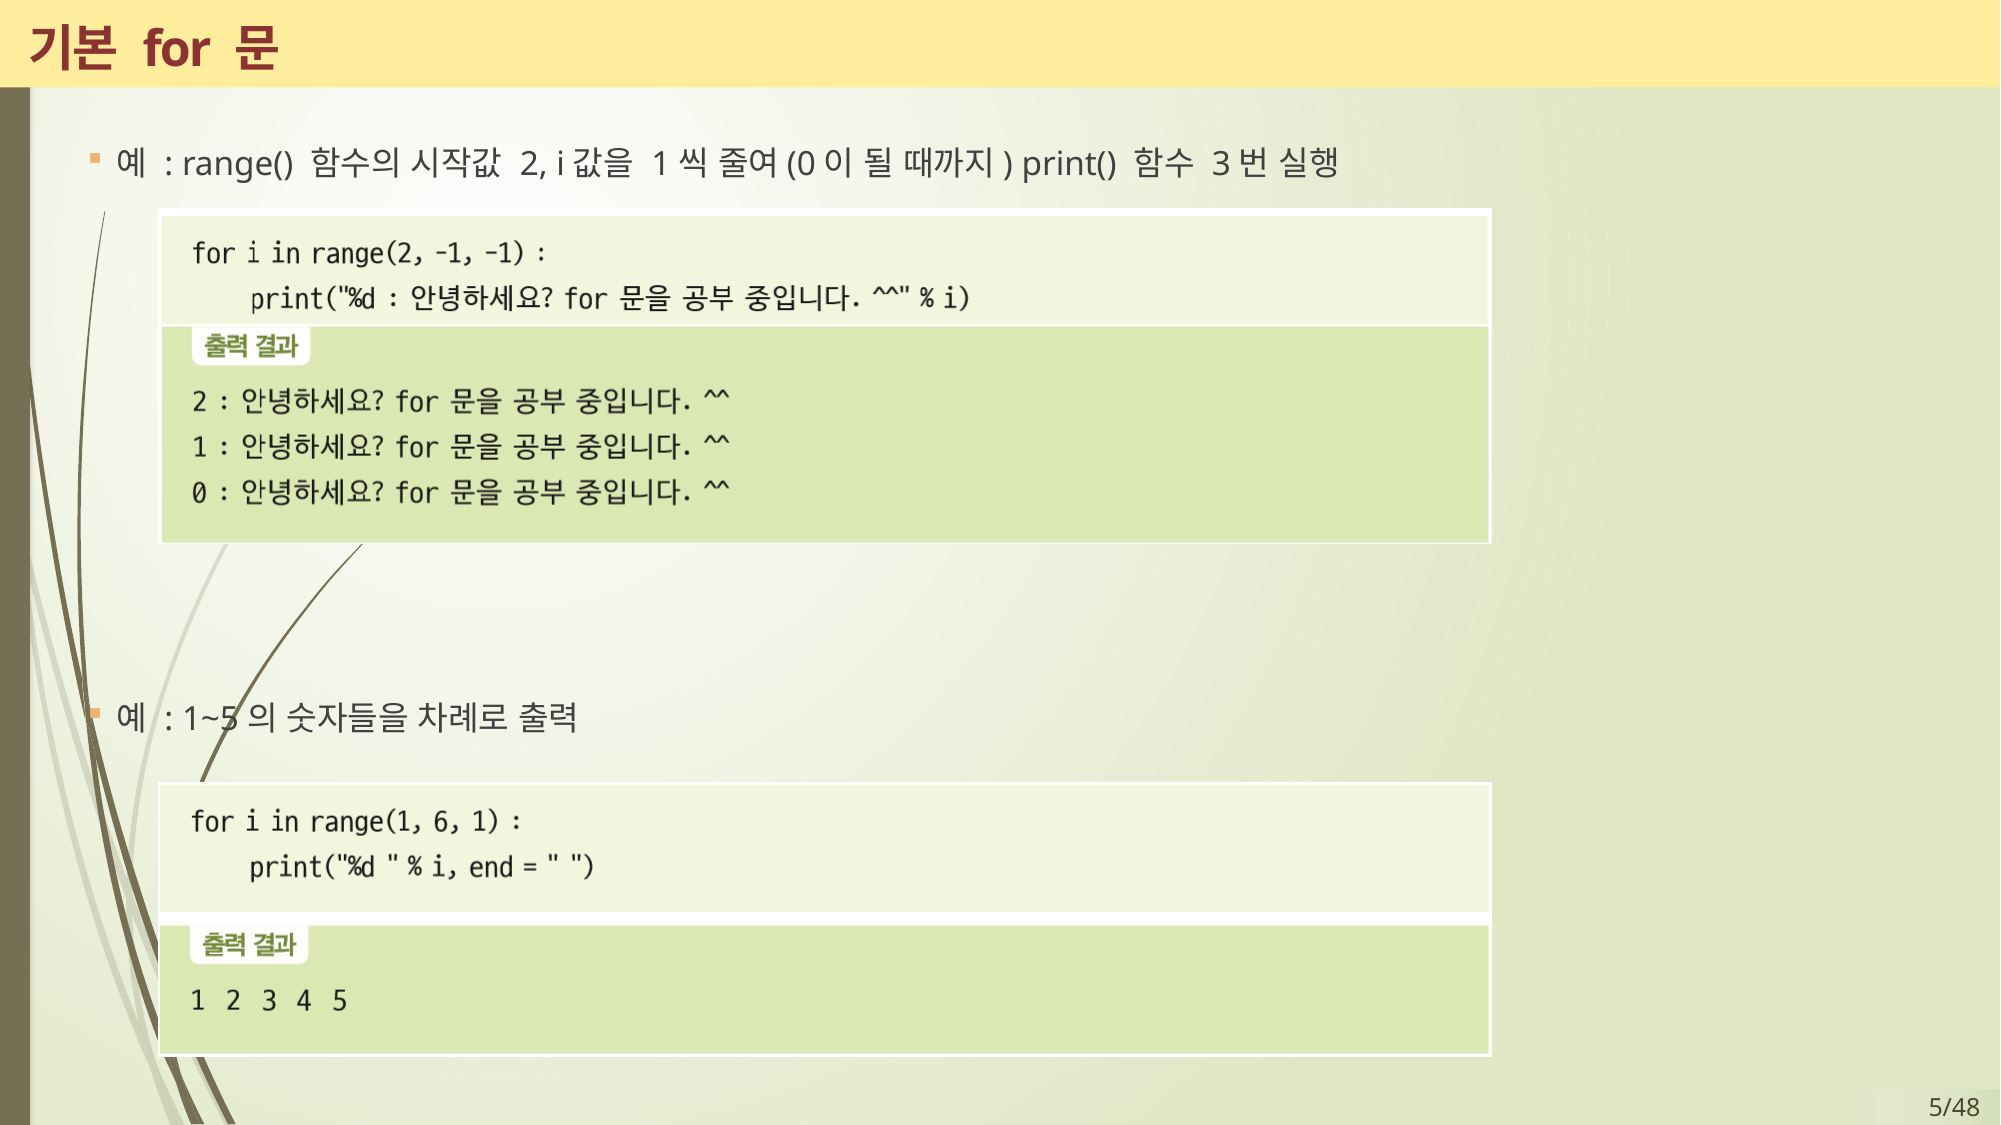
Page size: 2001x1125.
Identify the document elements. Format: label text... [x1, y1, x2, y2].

picture [158, 782, 1492, 1058]
picture [158, 208, 1492, 544]
list 예 : range() 함수의 시작값 2, i값을 1씩 줄여(0이 될 때까지) print() 함수 3번 실행 예 : 1~5의 숫자들을 차례로 출력 [13, 126, 1975, 1057]
title 기본 for 문 [13, 8, 1717, 87]
